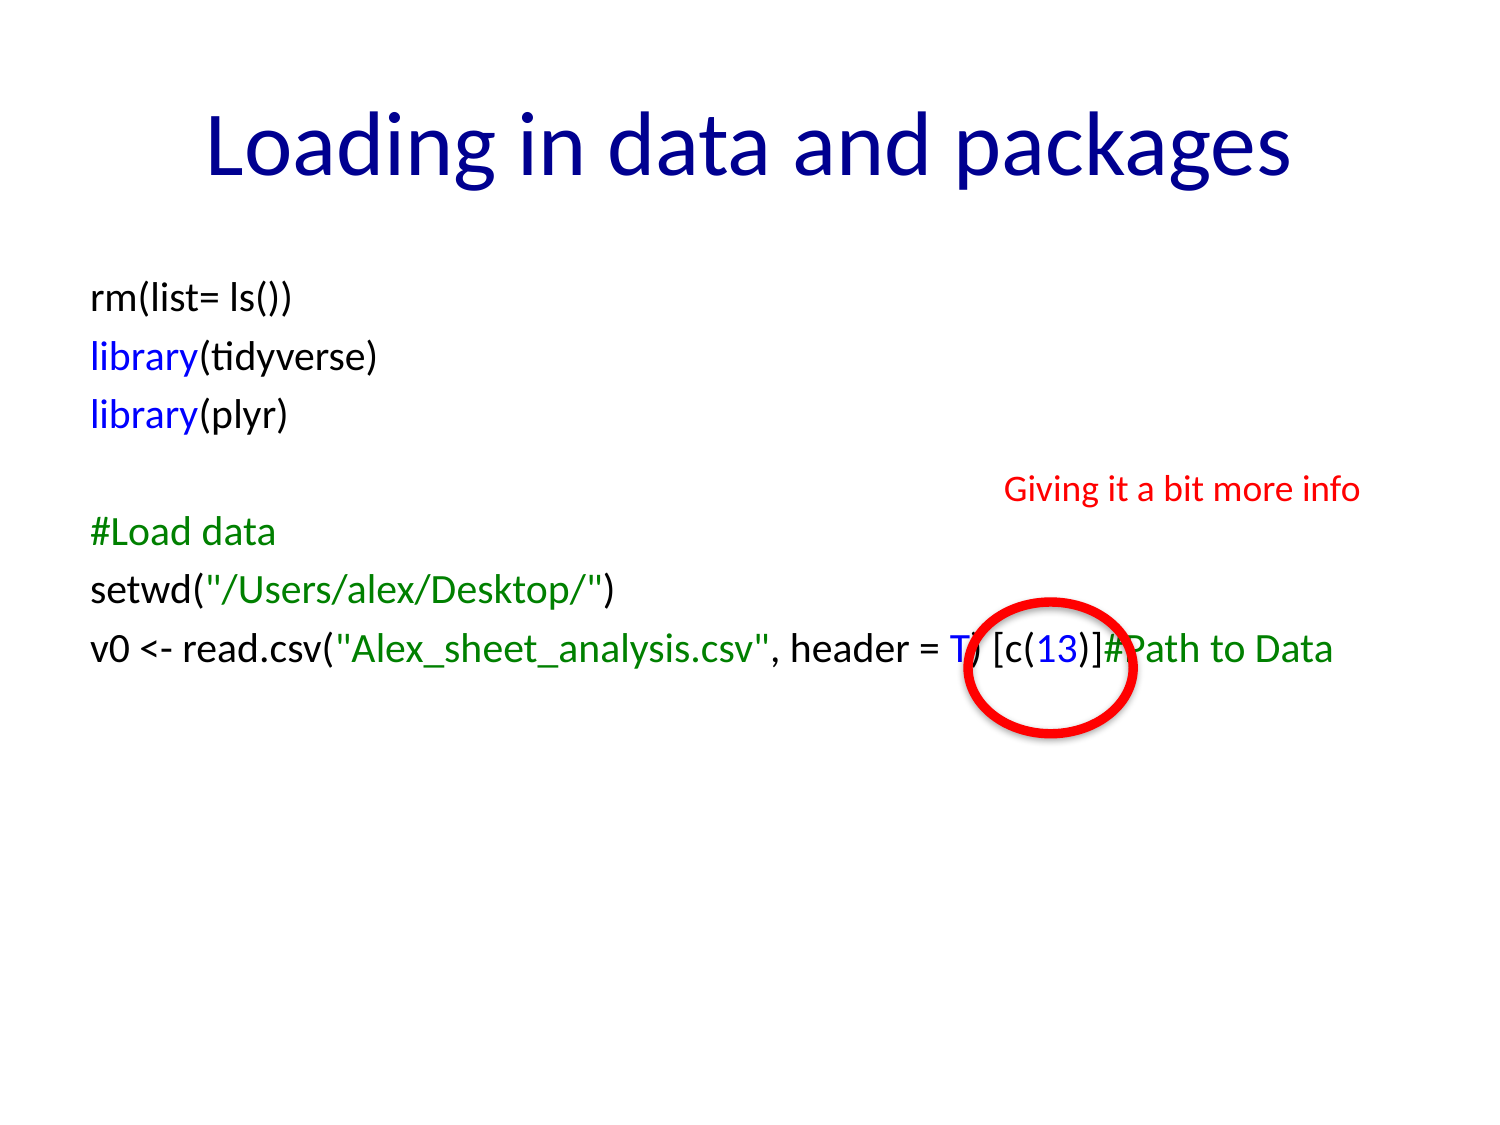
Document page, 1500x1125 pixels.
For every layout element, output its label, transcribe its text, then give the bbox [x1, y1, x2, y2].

text_box Giving it a bit more info [989, 456, 1500, 517]
title Loading in data and packages [75, 45, 1425, 233]
list rm(list= ls()) library(tidyverse) library(plyr) #Load data setwd("/Users/alex/Desktop/") v0 <- read.csv("Alex_sheet_analysis.csv", header = T) [c(13)]#Path to Data [75, 262, 1425, 1005]
text_box [967, 601, 1134, 735]
